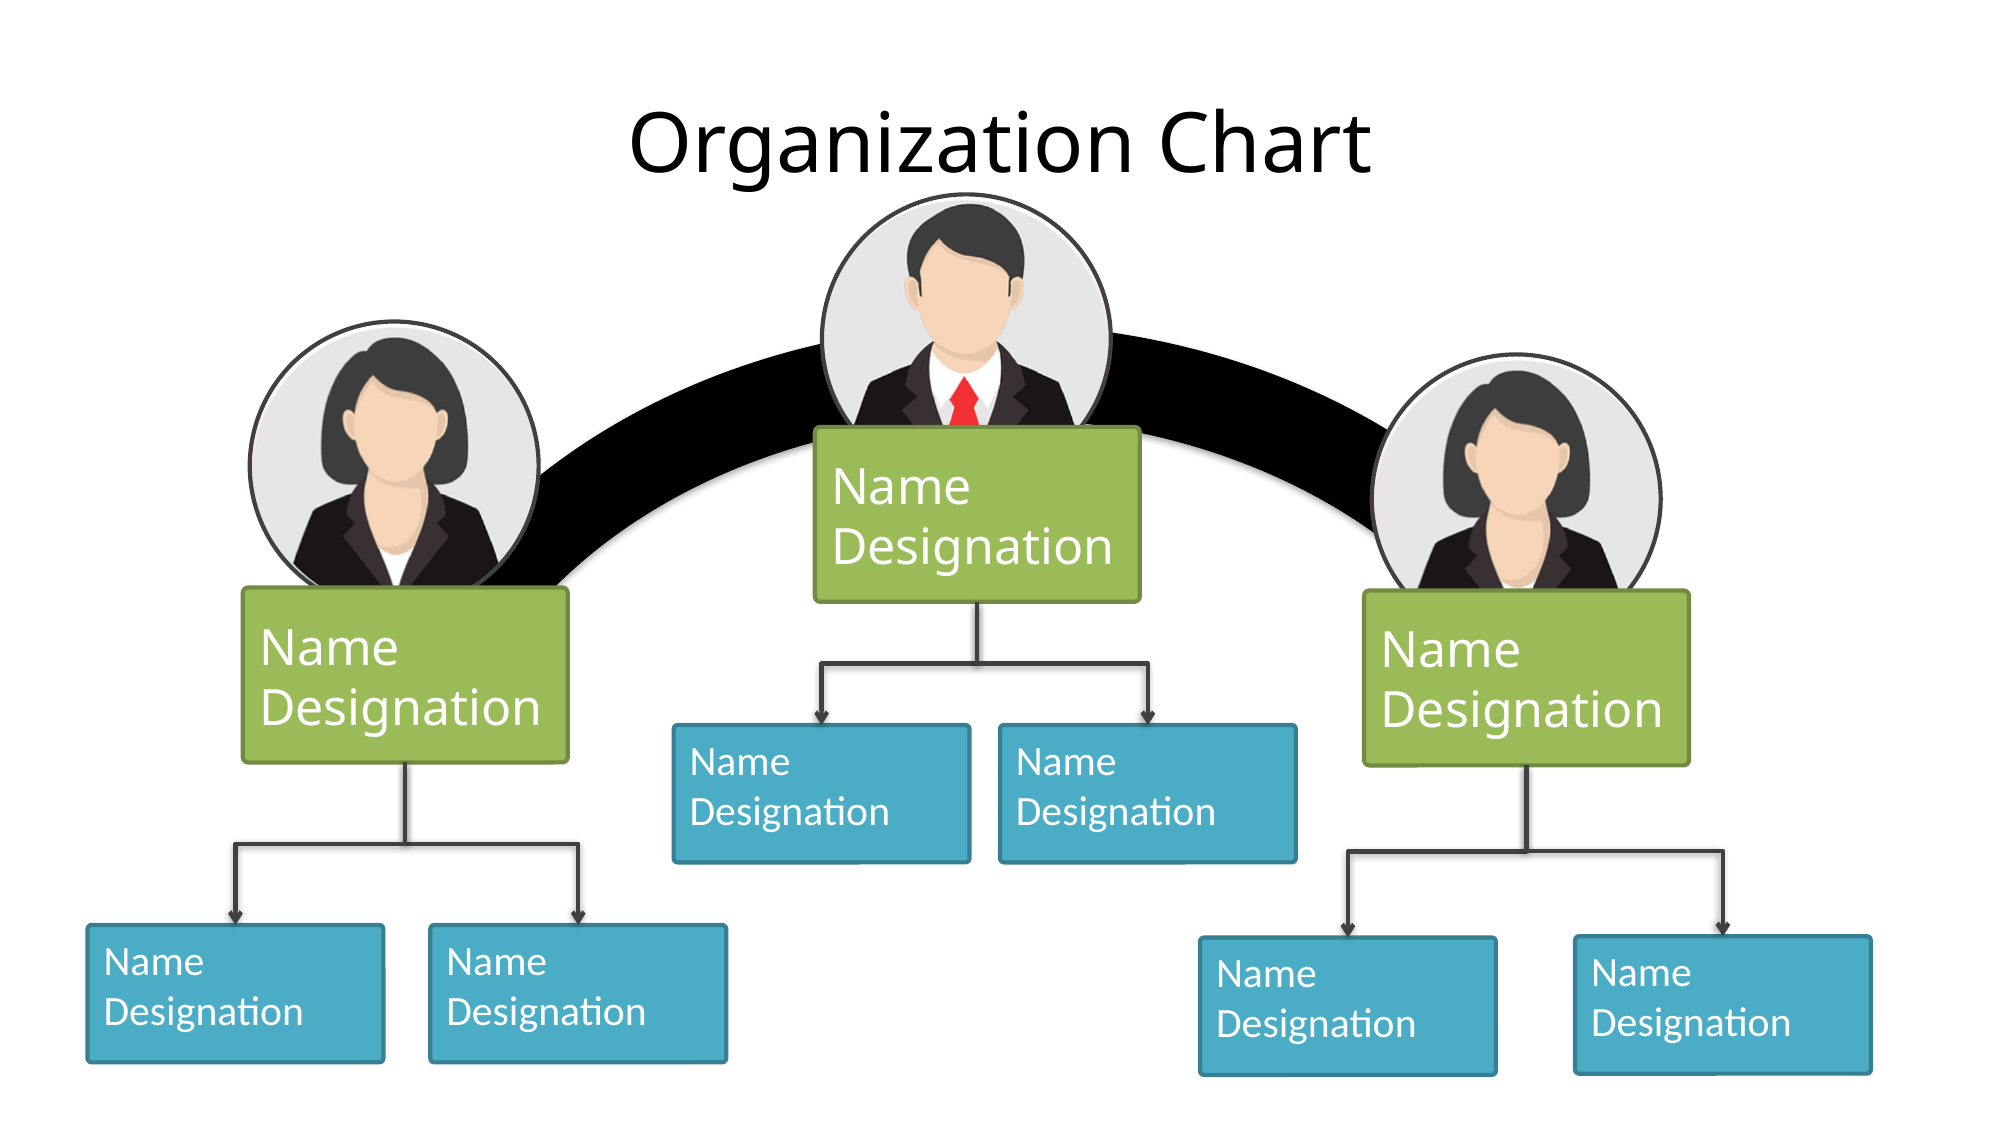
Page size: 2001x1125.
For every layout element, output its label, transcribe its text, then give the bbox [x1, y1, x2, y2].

text_box [1146, 338, 1358, 522]
title Organization Chart [99, 45, 1900, 233]
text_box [673, 601, 1297, 863]
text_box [814, 194, 1141, 600]
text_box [1199, 765, 1872, 1076]
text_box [1363, 354, 1690, 763]
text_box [242, 321, 569, 760]
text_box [87, 762, 727, 1063]
text_box [574, 346, 809, 569]
